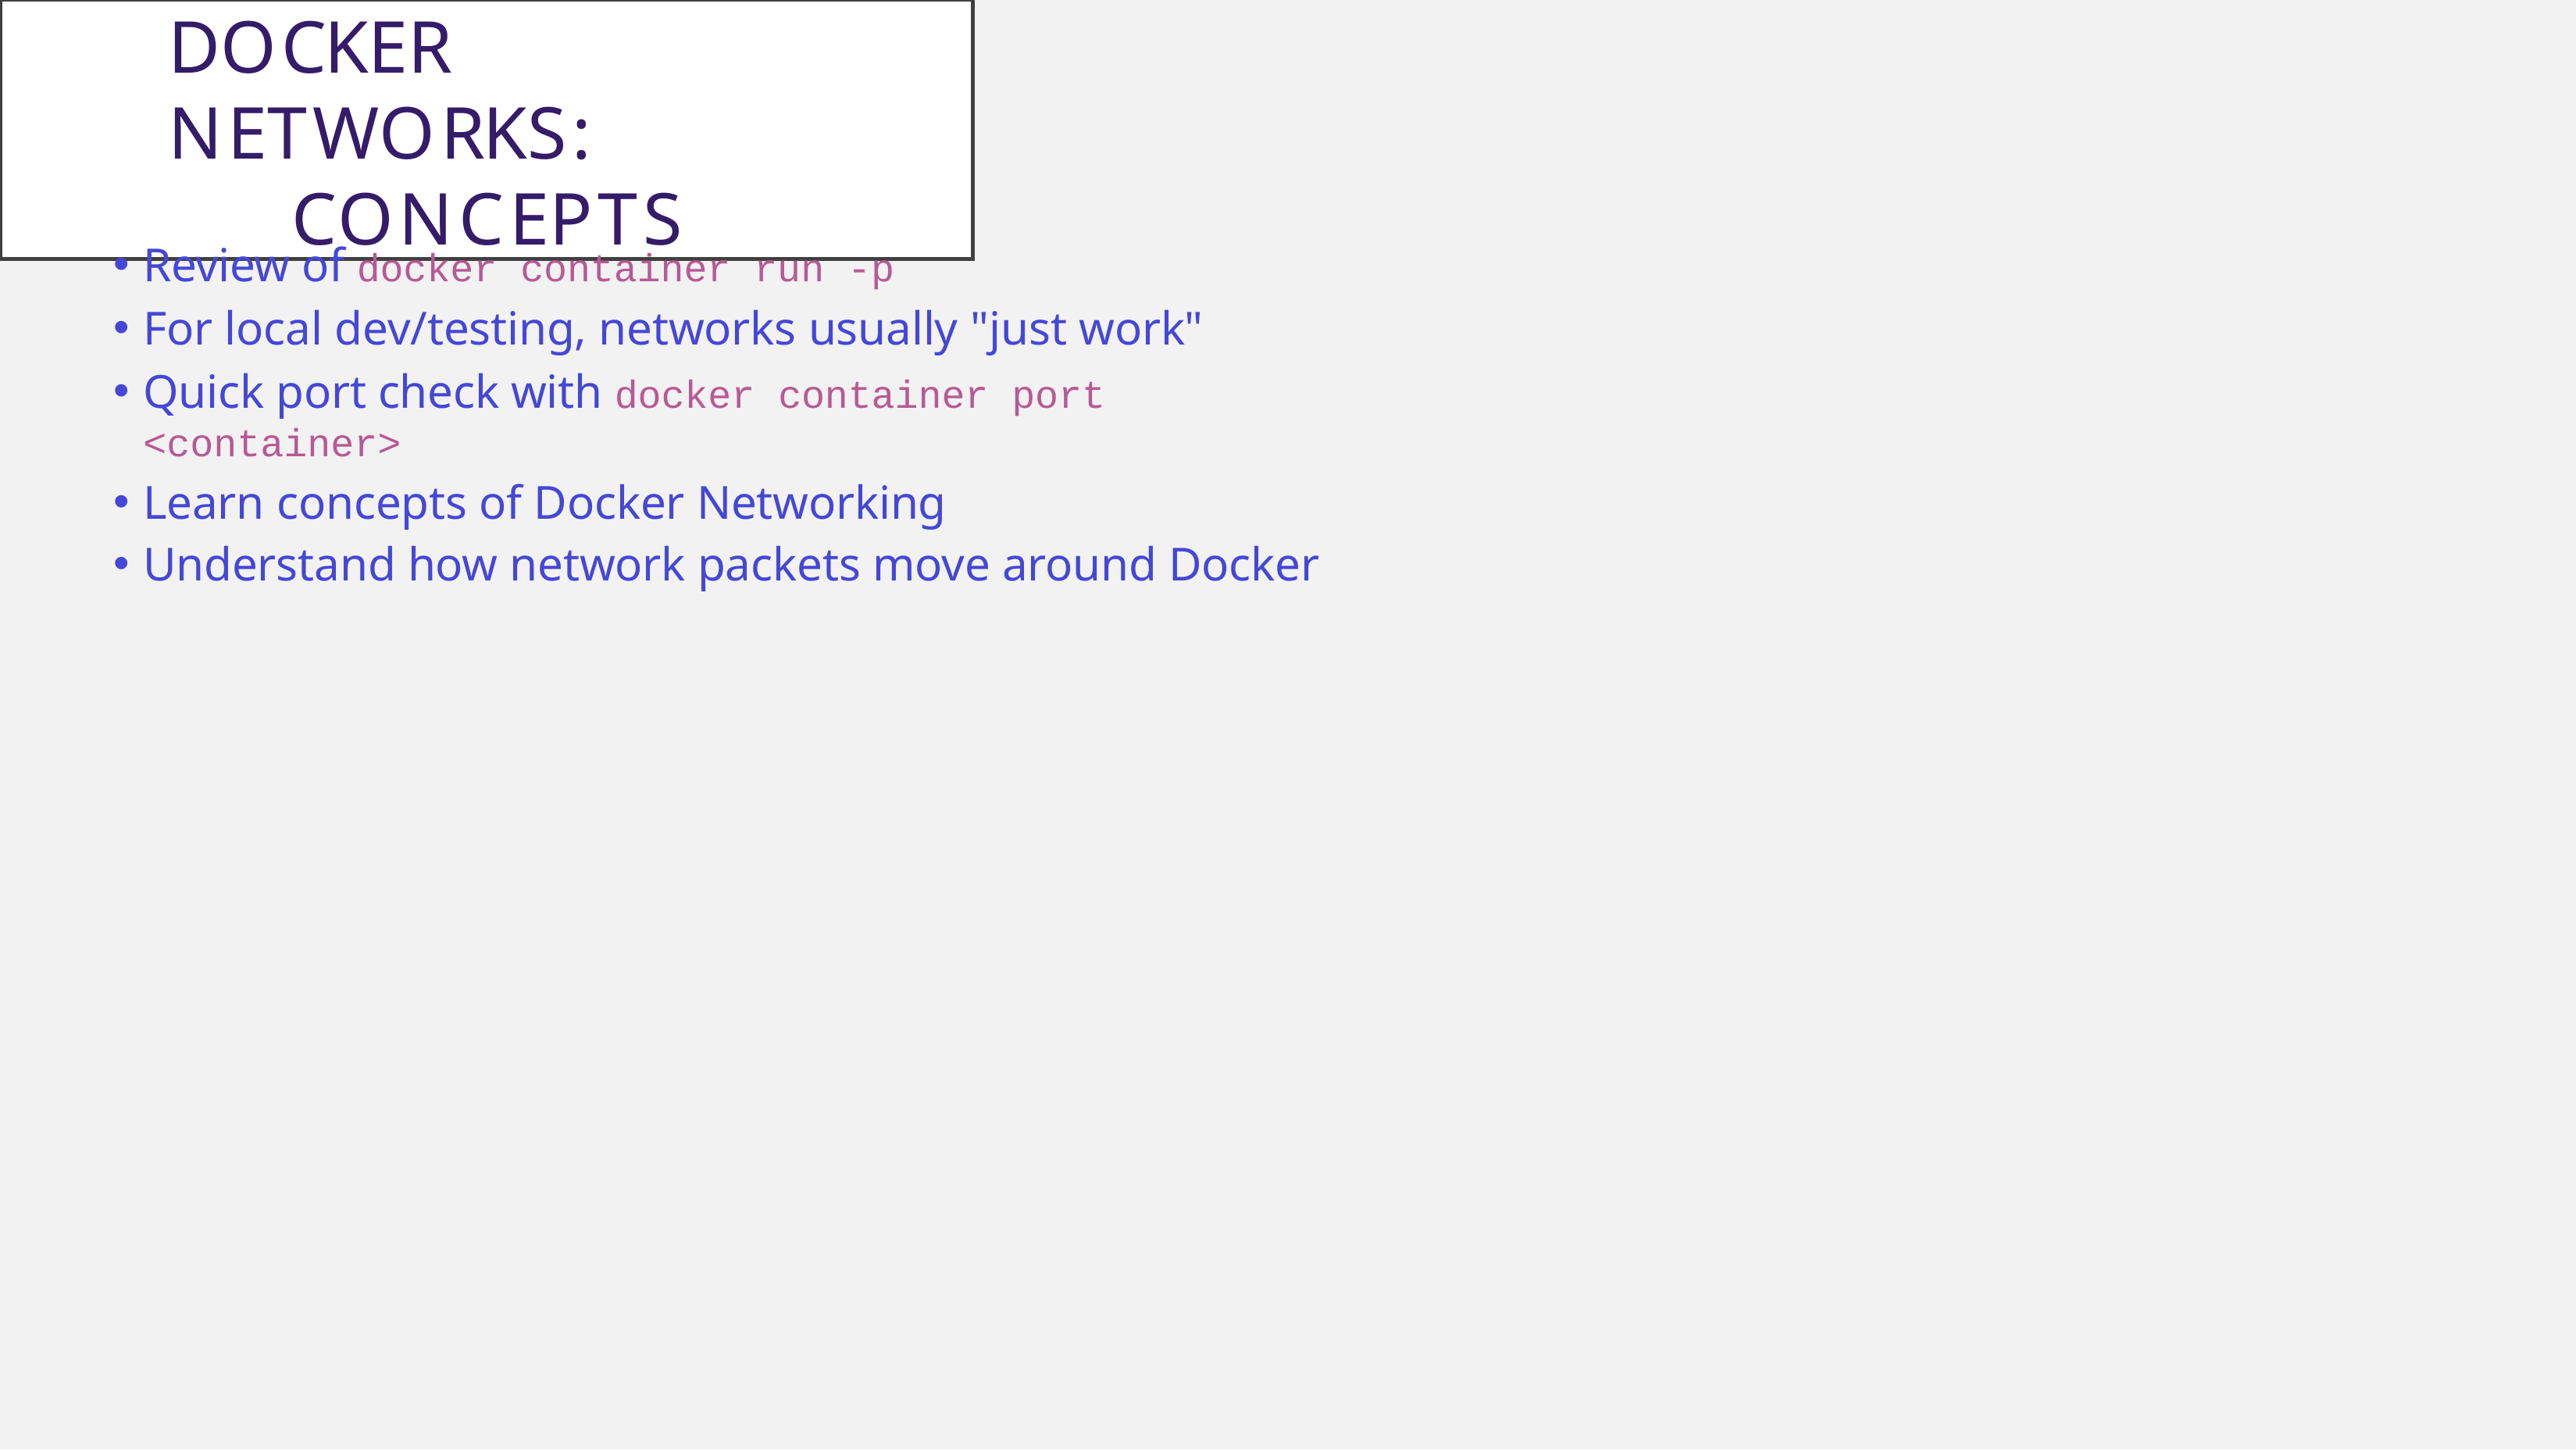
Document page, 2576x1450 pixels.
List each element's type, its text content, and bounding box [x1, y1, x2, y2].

text_box Review of docker container run -p For local dev/testing, networks usually "just work" Quick port check with docker container port <container> Learn concepts of Docker Networking Understand how network packets move around Docker [112, 225, 1381, 590]
title Docker Networks: Concepts [0, 0, 975, 261]
